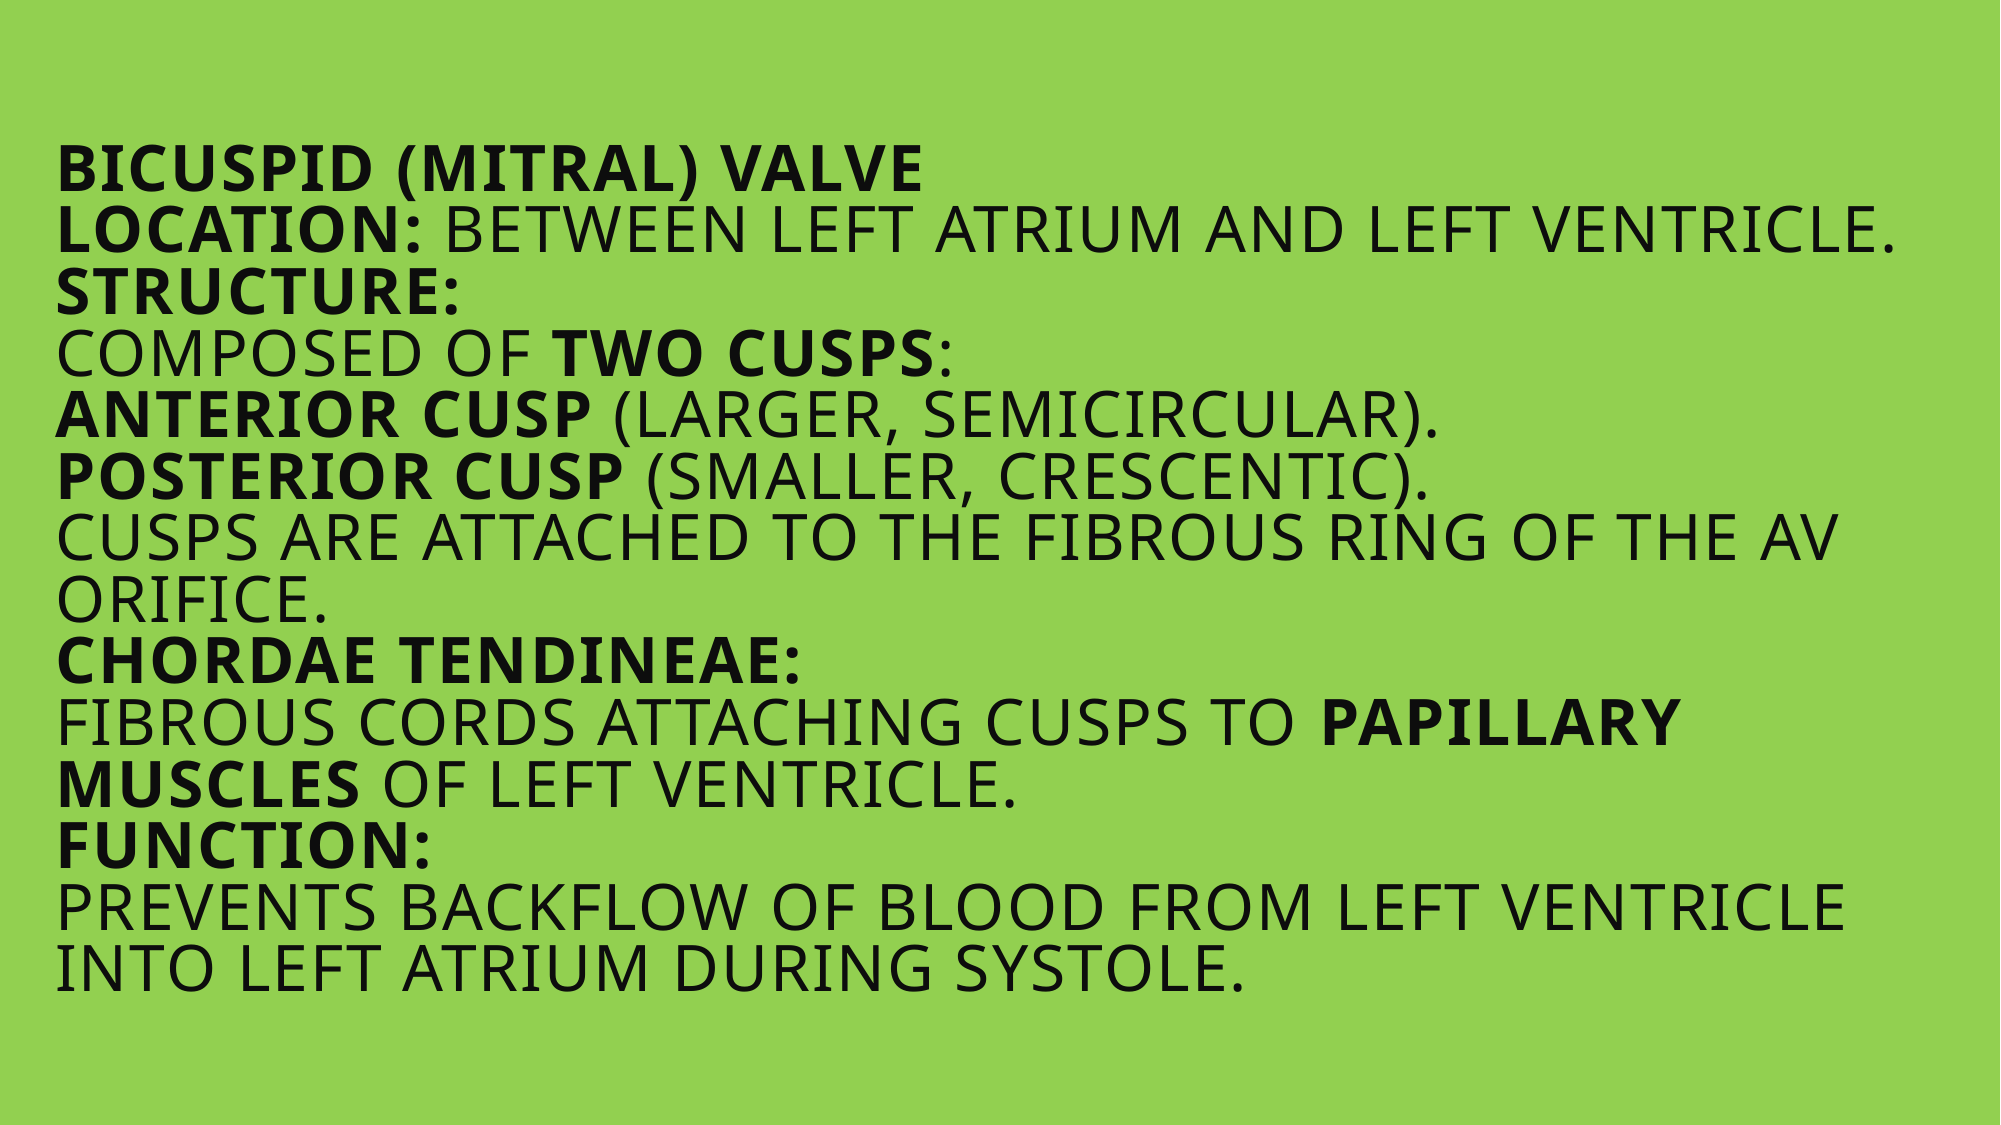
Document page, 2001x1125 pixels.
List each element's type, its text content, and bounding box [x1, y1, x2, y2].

title Bicuspid (Mitral) Valve Location: Between left atrium and left ventricle. Structure: Composed of two cusps: Anterior cusp (larger, semicircular). Posterior cusp (smaller, crescentic). Cusps are attached to the fibrous ring of the AV orifice. Chordae tendineae: Fibrous cords attaching cusps to papillary muscles of left ventricle. Function: Prevents backflow of blood from left ventricle into left atrium during systole. [40, 105, 1919, 1041]
